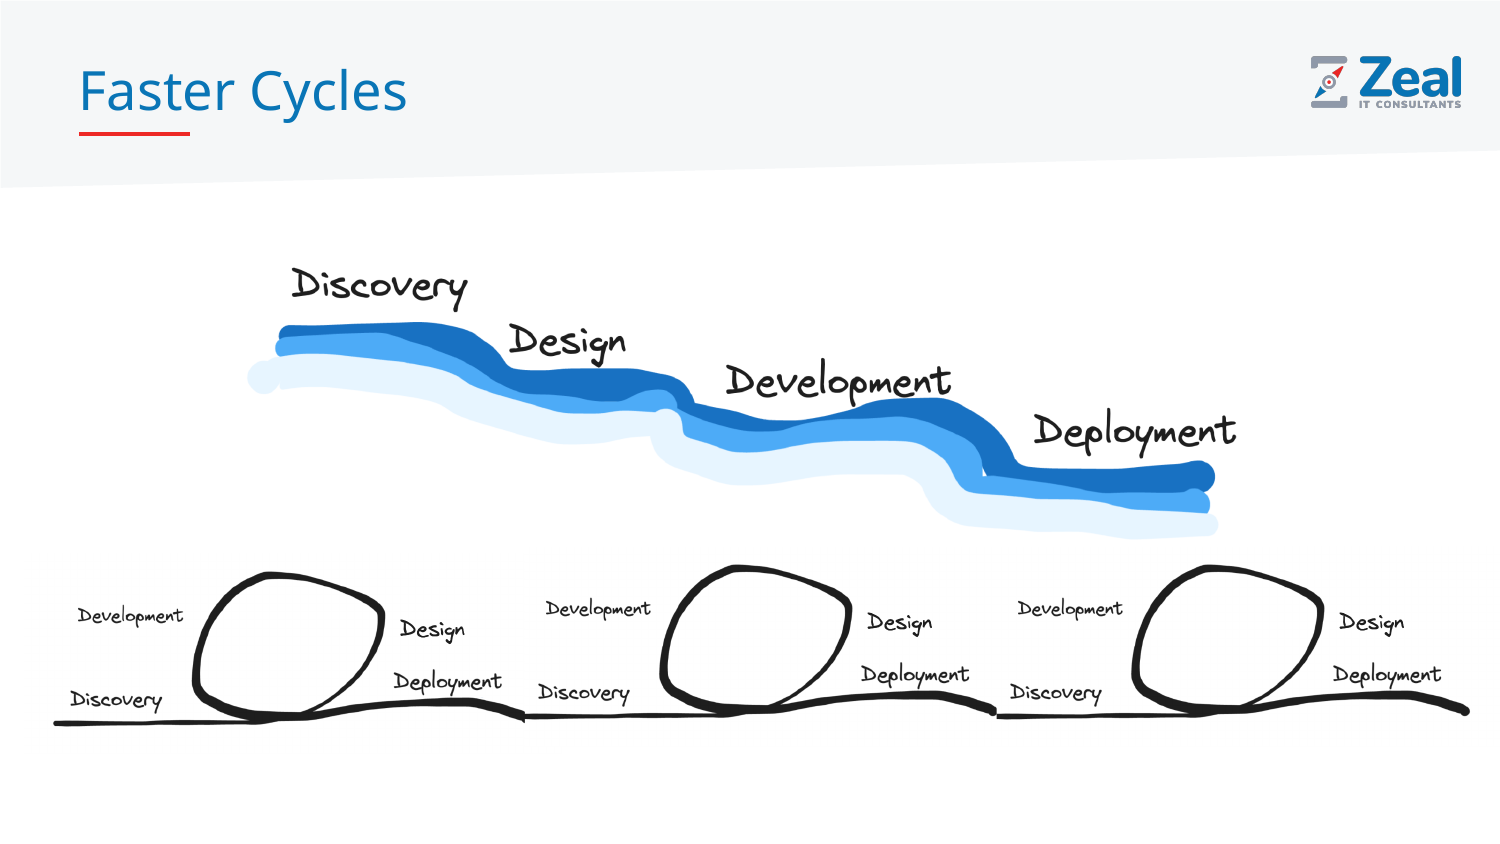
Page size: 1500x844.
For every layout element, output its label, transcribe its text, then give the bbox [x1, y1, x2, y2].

text_box [0, 0, 1500, 188]
picture [24, 250, 1500, 754]
text_box Faster Cycles [78, 55, 956, 121]
picture [1310, 55, 1463, 109]
